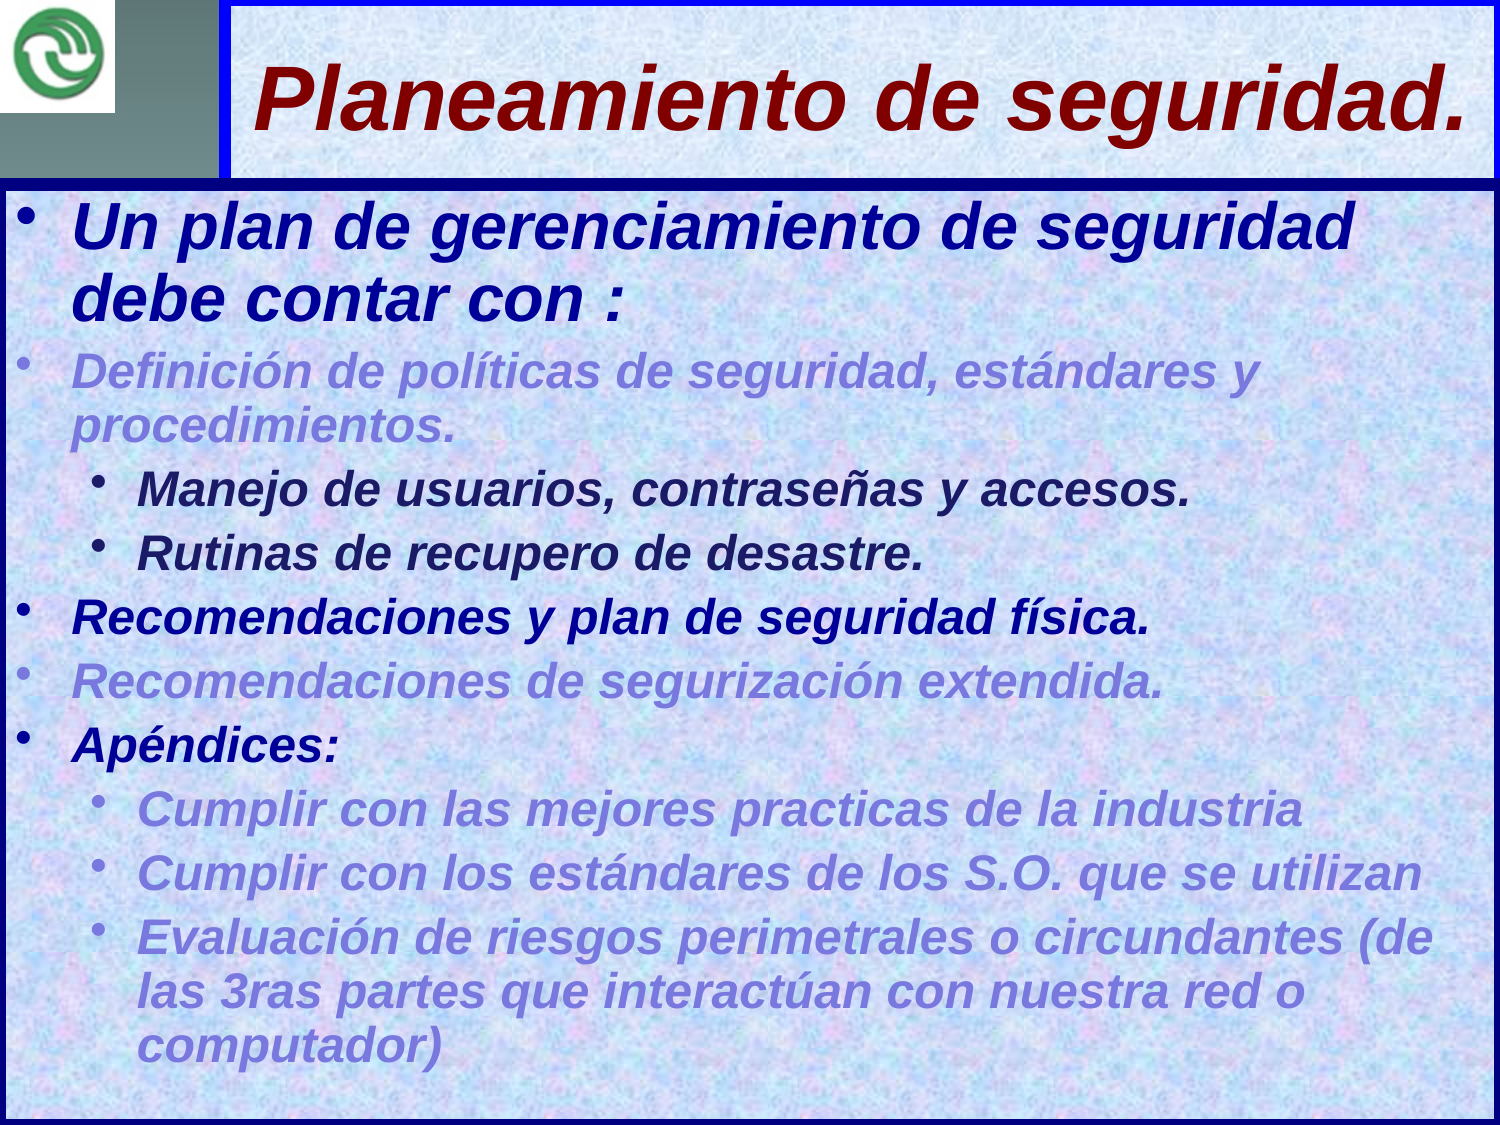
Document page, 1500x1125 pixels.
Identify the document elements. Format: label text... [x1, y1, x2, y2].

picture [0, 0, 115, 113]
list Un plan de gerenciamiento de seguridad debe contar con : Definición de políticas de seguridad, estándares y procedimientos. Manejo de usuarios, contraseñas y accesos. Rutinas de recupero de desastre. Recomendaciones y plan de seguridad física. Recomendaciones de segurización extendida. Apéndices: Cumplir con las mejores practicas de la industria Cumplir con los estándares de los S.O. que se utilizan Evaluación de riesgos perimetrales o circundantes (de las 3ras partes que interactúan con nuestra red o computador) [0, 184, 1500, 1125]
title Planeamiento de seguridad. [224, 0, 1500, 184]
